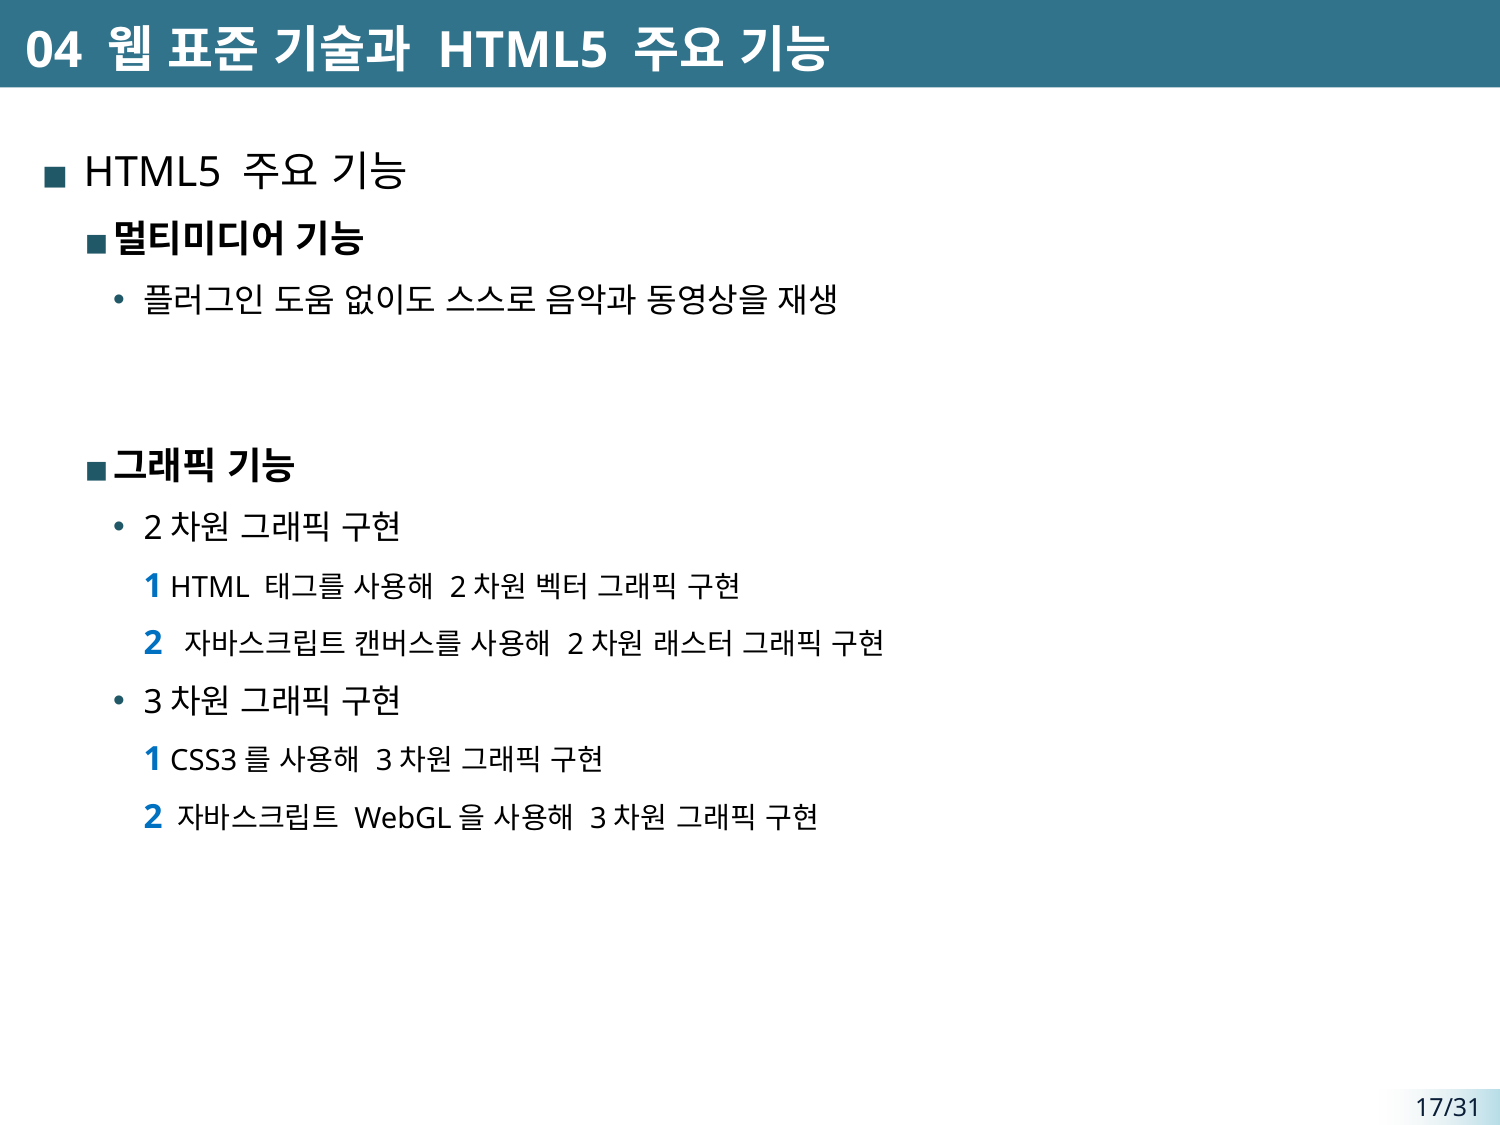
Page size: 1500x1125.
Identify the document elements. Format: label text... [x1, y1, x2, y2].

title 04 웹 표준 기술과 HTML5 주요 기능 [10, 8, 1288, 87]
list HTML5 주요 기능 멀티미디어 기능 플러그인 도움 없이도 스스로 음악과 동영상을 재생 그래픽 기능 2차원 그래픽 구현 1 HTML 태그를 사용해 2차원 벡터 그래픽 구현 2 자바스크립트 캔버스를 사용해 2차원 래스터 그래픽 구현 3차원 그래픽 구현 1 CSS3를 사용해 3차원 그래픽 구현 2 자바스크립트 WebGL을 사용해 3차원 그래픽 구현 [10, 126, 1481, 1057]
